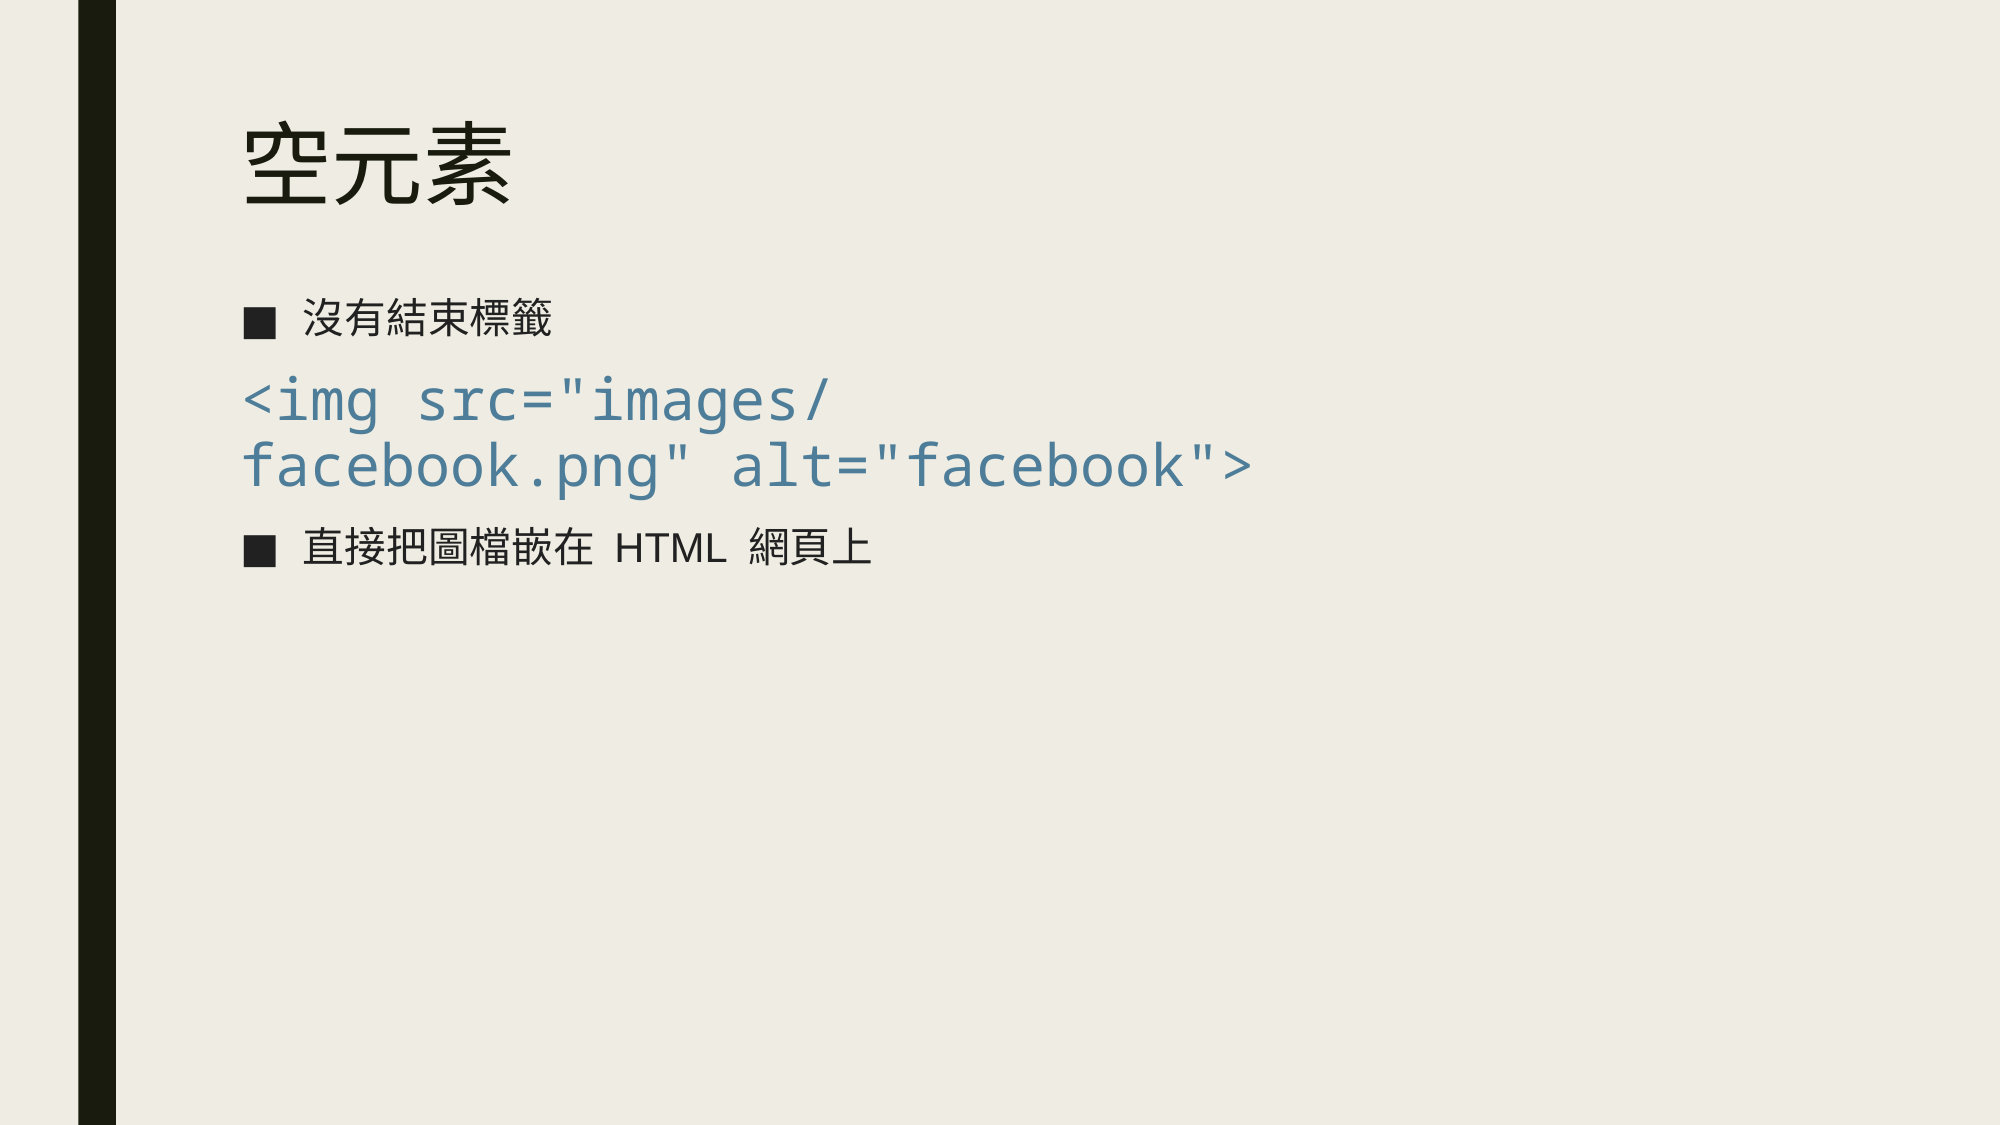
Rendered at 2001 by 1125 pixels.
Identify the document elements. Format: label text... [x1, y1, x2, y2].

title 空元素 [225, 112, 1800, 236]
list 沒有結束標籤 <img src="images/facebook.png" alt="facebook"> 直接把圖檔嵌在 HTML 網頁上 [225, 288, 1800, 876]
